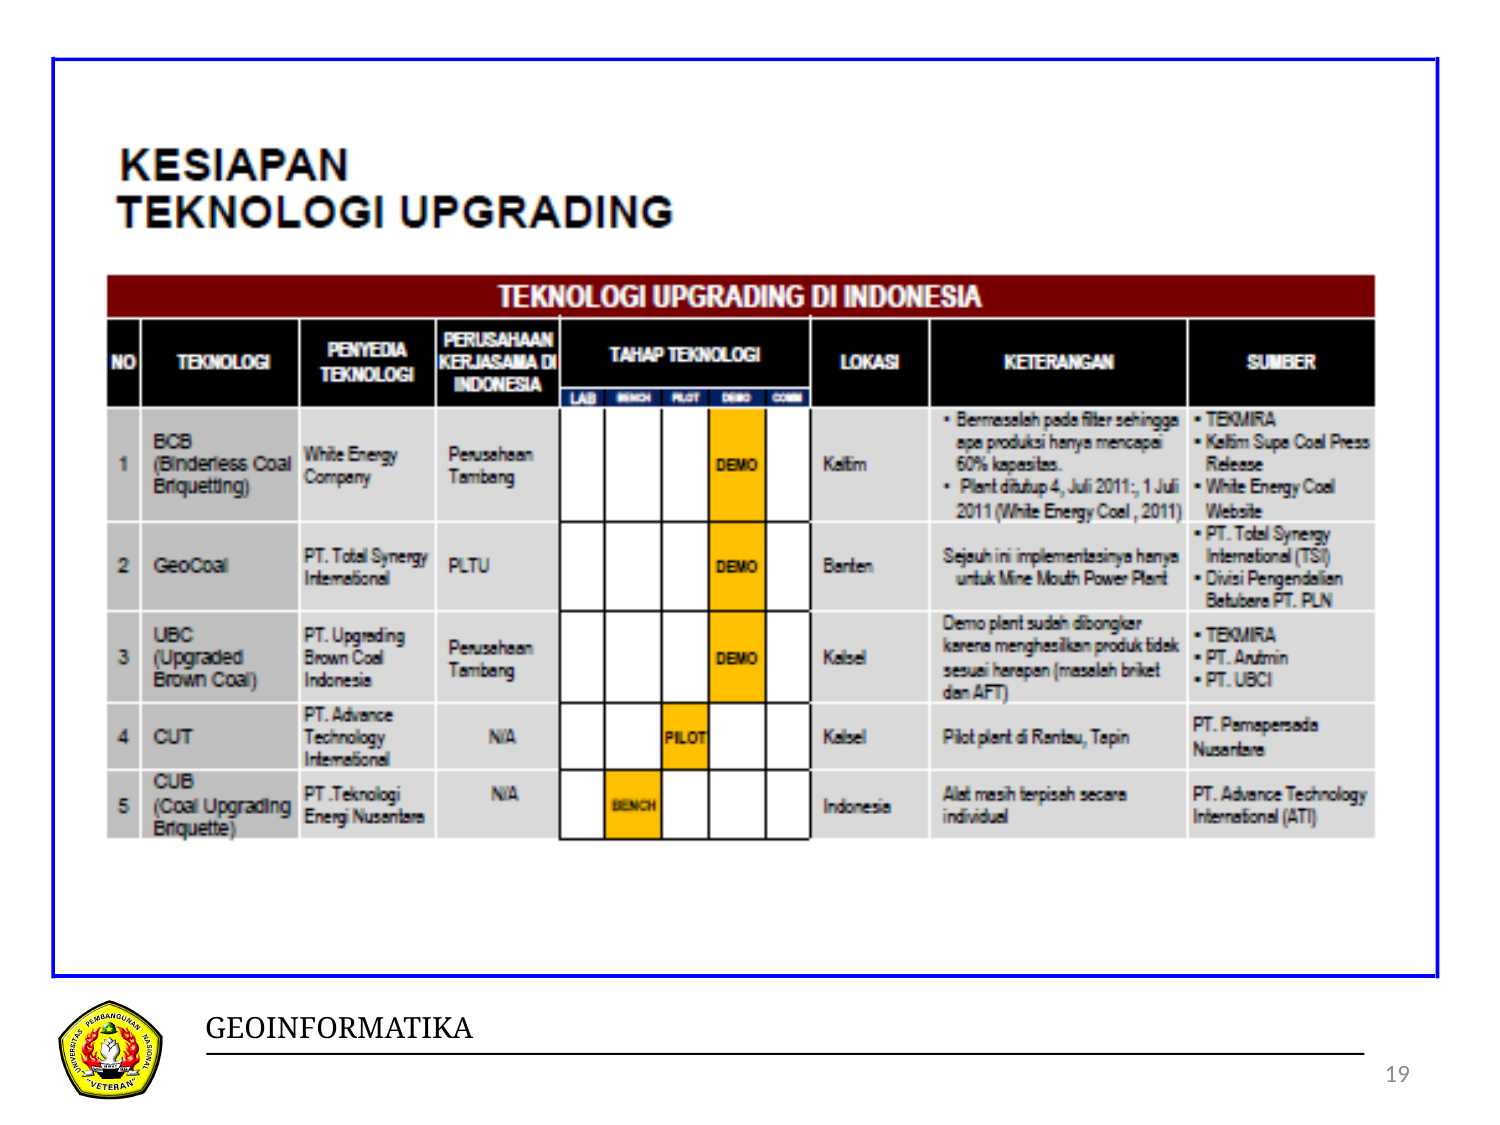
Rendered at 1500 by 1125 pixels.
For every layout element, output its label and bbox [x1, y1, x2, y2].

picture [93, 116, 1393, 938]
text_box [52, 56, 1438, 1100]
